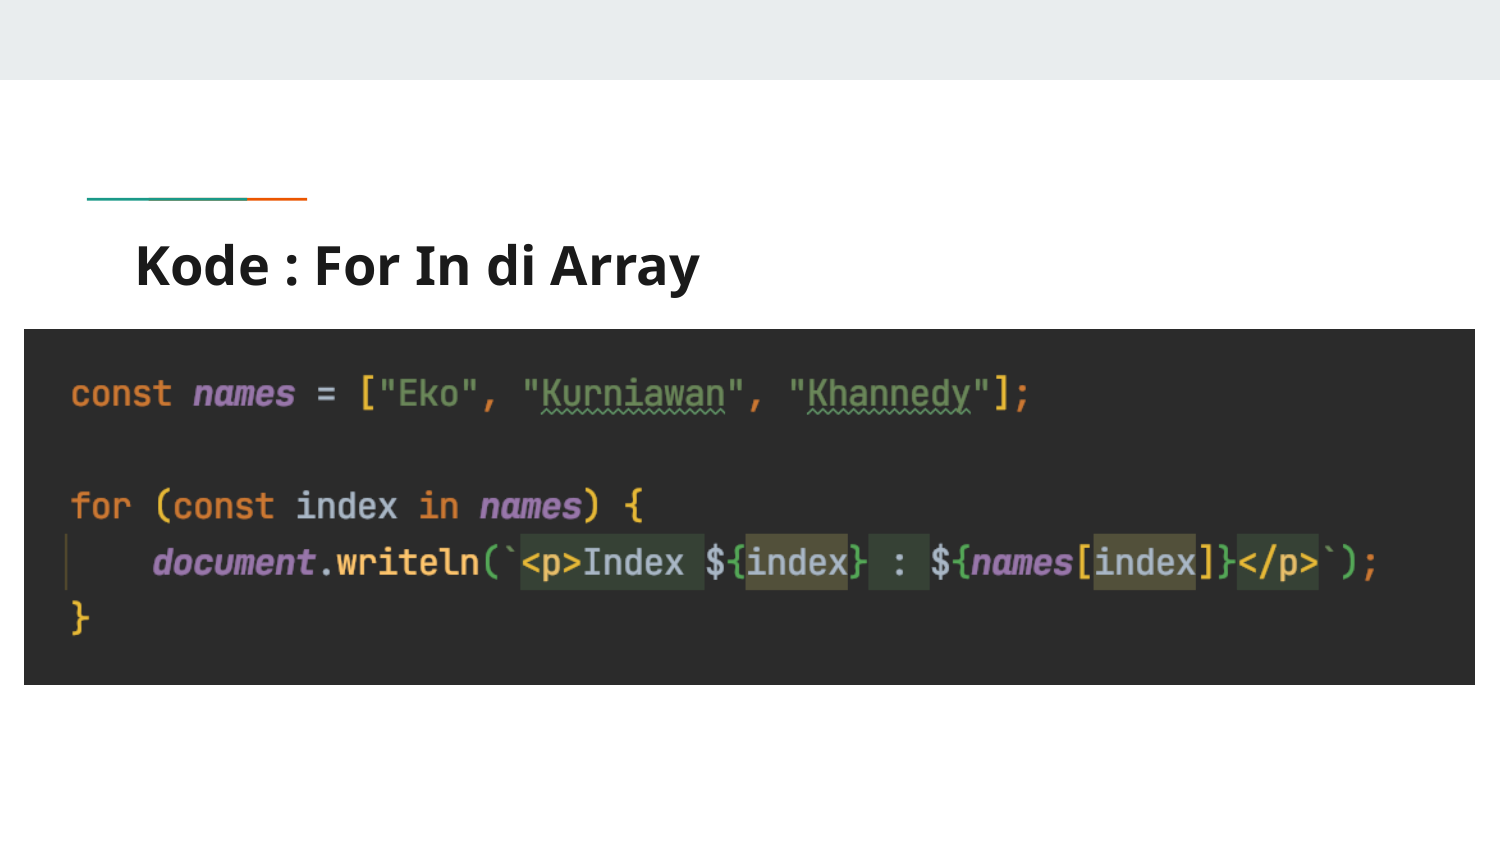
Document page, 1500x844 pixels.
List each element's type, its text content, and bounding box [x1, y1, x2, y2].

picture [24, 328, 1476, 685]
title Kode : For In di Array [119, 216, 1381, 305]
